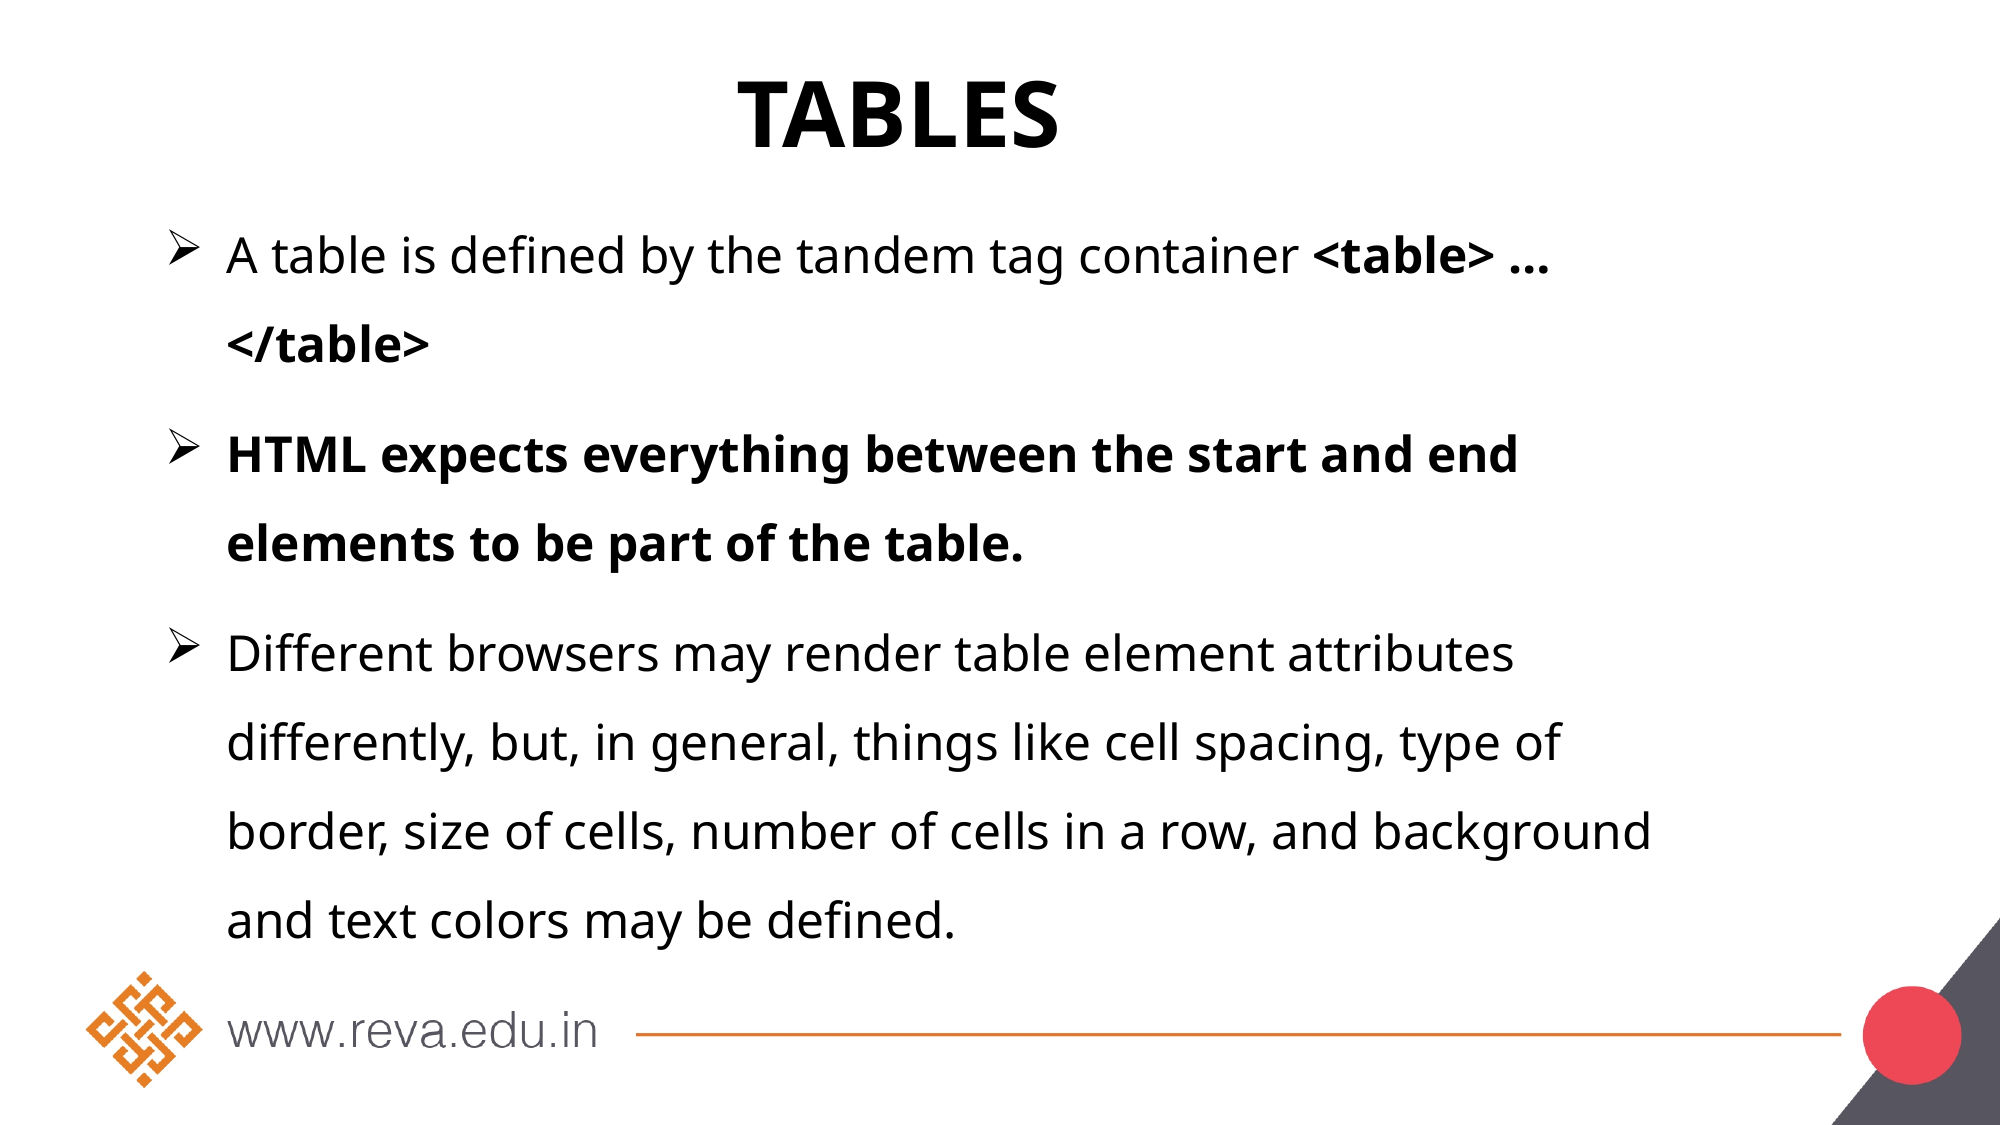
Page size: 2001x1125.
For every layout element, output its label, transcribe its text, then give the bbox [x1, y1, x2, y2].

list A table is defined by the tandem tag container <table> … </table> HTML expects everything between the start and end elements to be part of the table. Different browsers may render table element attributes differently, but, in general, things like cell spacing, type of border, size of cells, number of cells in a row, and background and text colors may be defined. [150, 187, 1738, 963]
title tables [97, 61, 1700, 134]
picture [0, 0, 2000, 1125]
